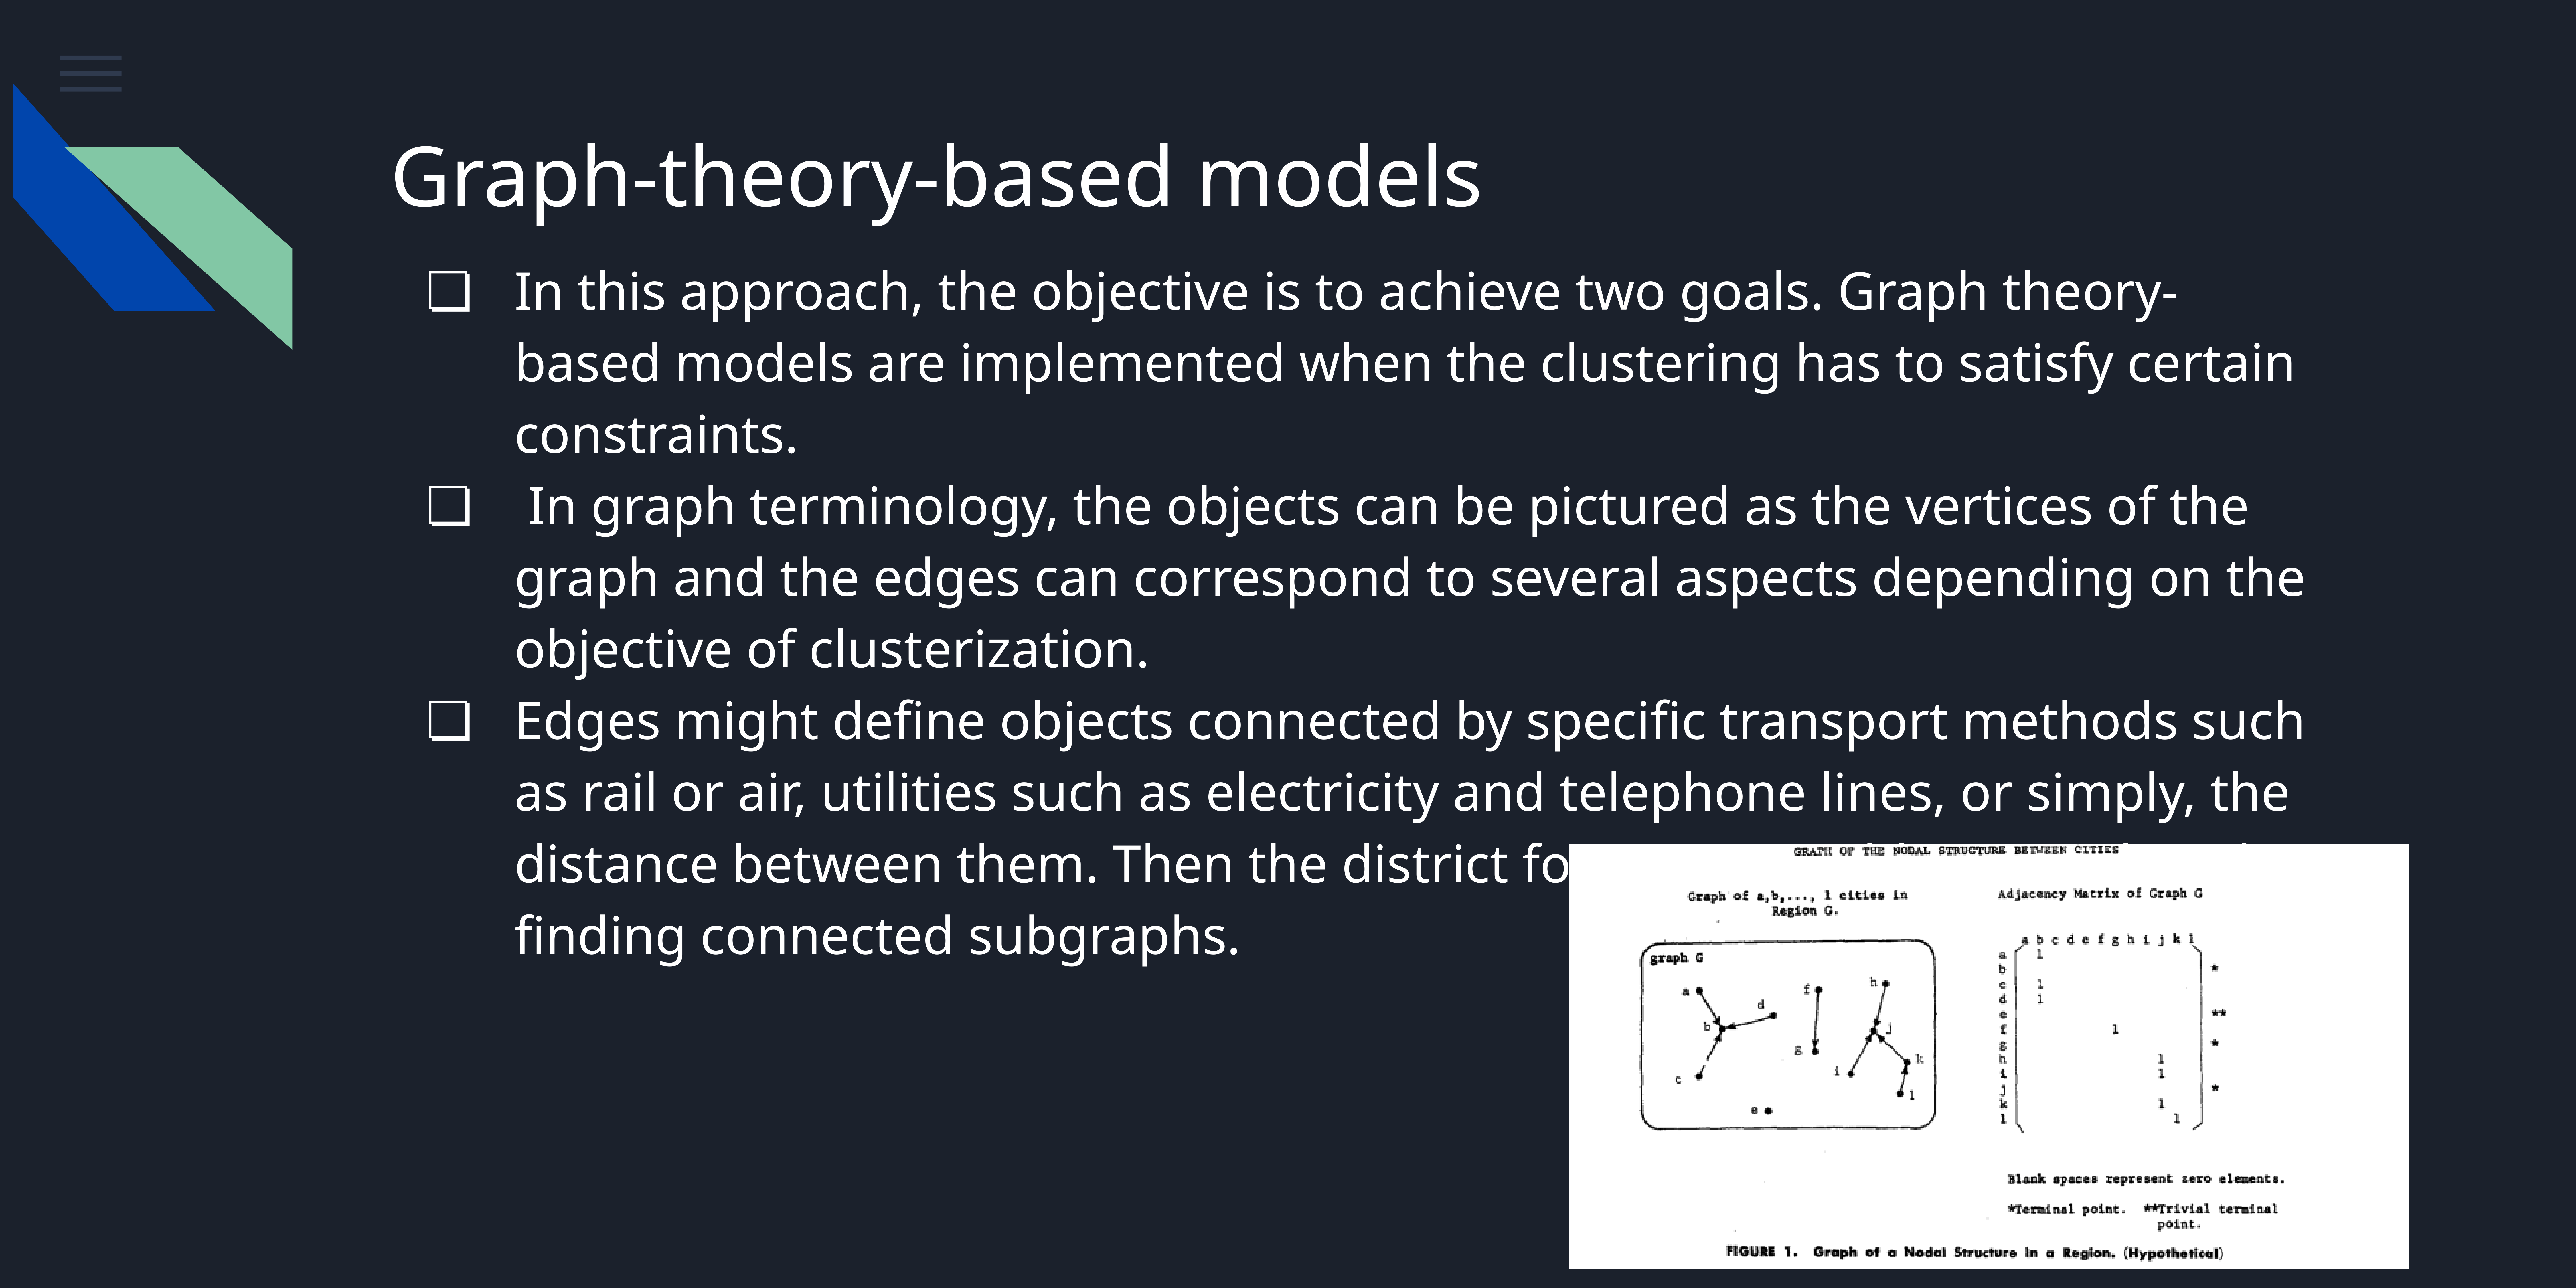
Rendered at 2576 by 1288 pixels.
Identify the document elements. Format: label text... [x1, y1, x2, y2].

title Graph-theory-based models [366, 98, 2349, 224]
list In this approach, the objective is to achieve two goals. Graph theory-based models are implemented when the clustering has to satisfy certain constraints. In graph terminology, the objects can be pictured as the vertices of the graph and the edges can correspond to several aspects depending on the objective of clusterization. Edges might define objects connected by specific transport methods such as rail or air, utilities such as electricity and telephone lines, or simply, the distance between them. Then the district formation problem is reduced to finding connected subgraphs. [366, 224, 2349, 953]
picture [1569, 844, 2409, 1269]
